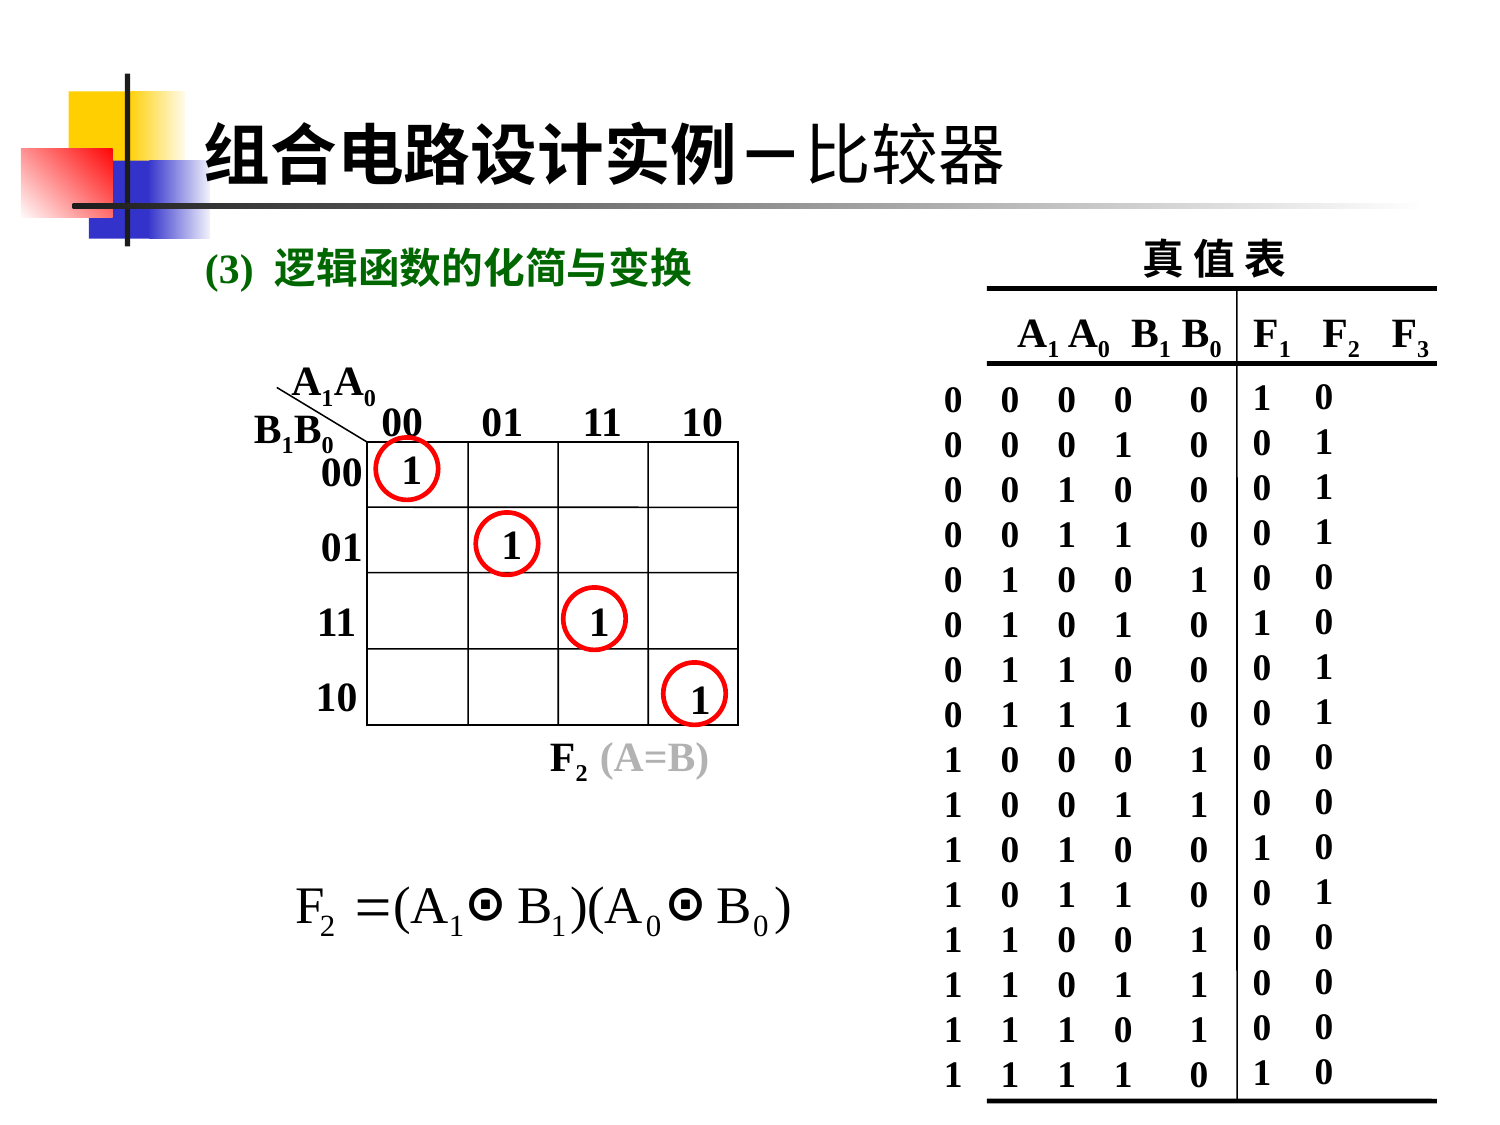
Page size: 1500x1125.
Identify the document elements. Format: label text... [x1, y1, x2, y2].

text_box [986, 224, 1450, 1104]
title 组合电路设计实例－比较器 [188, 12, 1468, 200]
text_box (3) 逻辑函数的化简与变换 [190, 224, 707, 300]
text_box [237, 349, 739, 788]
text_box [287, 863, 799, 950]
